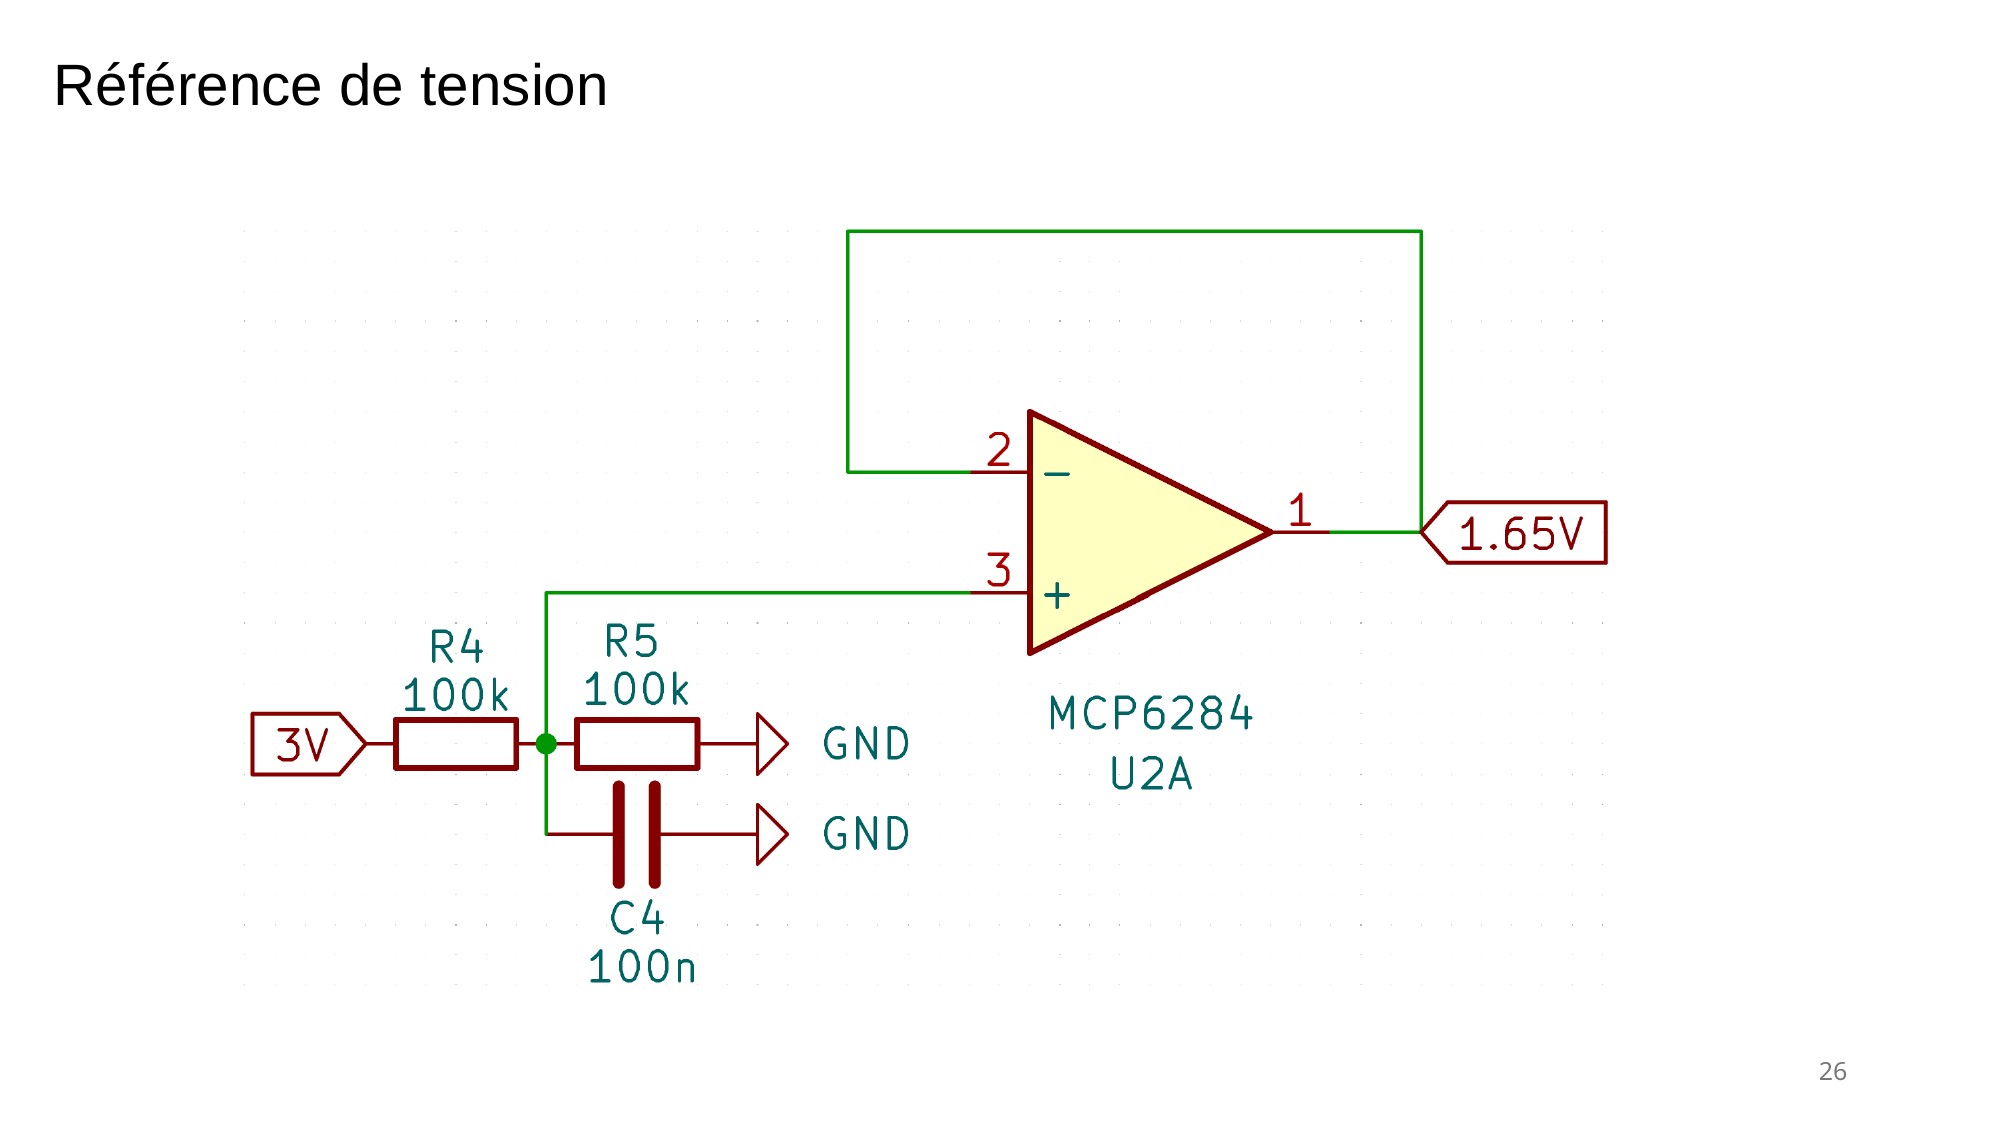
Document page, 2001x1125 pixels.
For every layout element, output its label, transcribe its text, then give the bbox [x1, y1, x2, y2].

text_box Référence de tension [39, 39, 1013, 125]
slide_number 26 [1412, 1042, 1863, 1103]
picture [242, 225, 1615, 1001]
